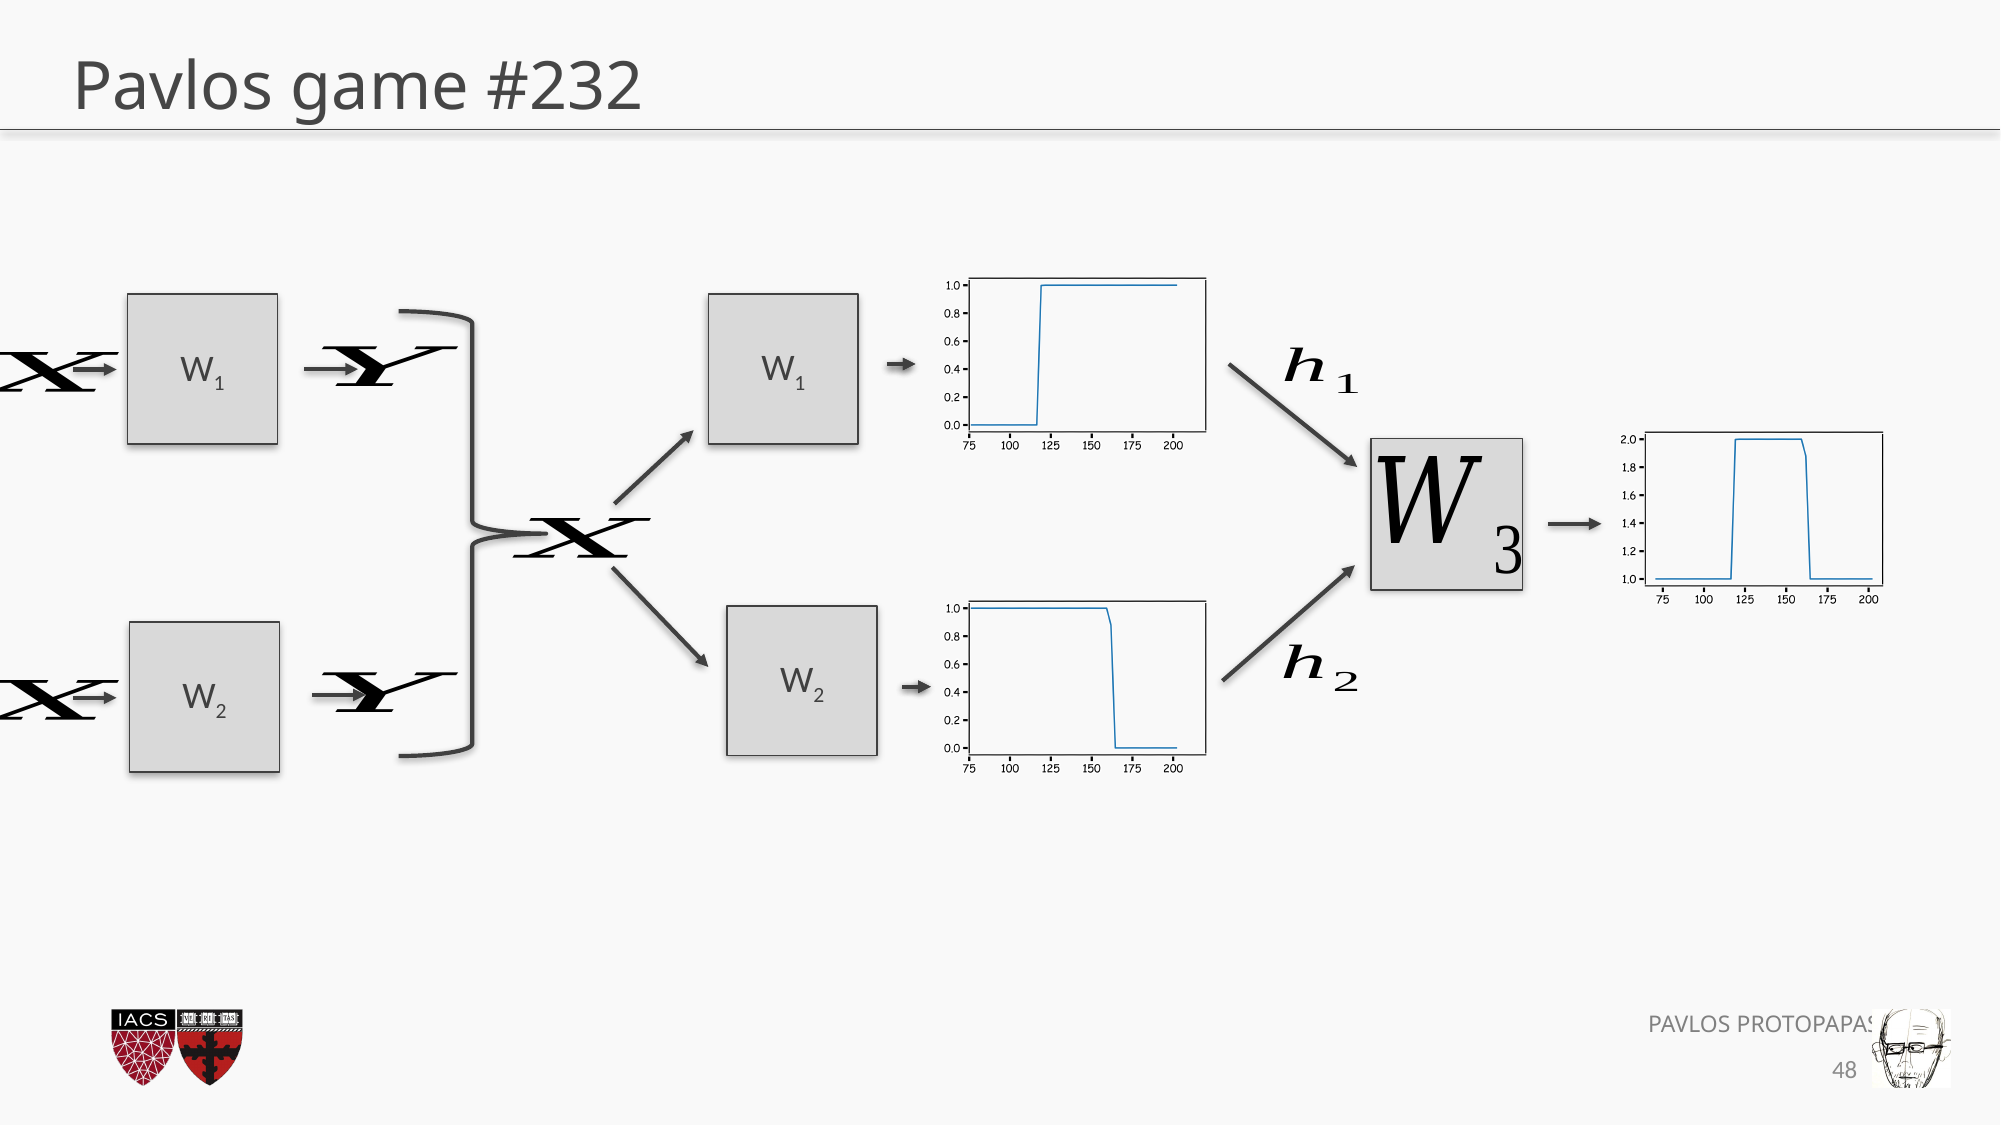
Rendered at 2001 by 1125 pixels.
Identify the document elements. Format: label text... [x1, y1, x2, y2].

title Pavlos game #232 [57, 35, 1943, 162]
picture [1591, 404, 1930, 631]
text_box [612, 567, 709, 668]
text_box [886, 251, 1254, 800]
text_box W2 [726, 605, 878, 756]
text_box W1 [708, 293, 859, 445]
slide_number 48 [1405, 1038, 1873, 1099]
text_box W1 [127, 293, 278, 445]
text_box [1259, 363, 1358, 468]
text_box W2 [129, 621, 280, 773]
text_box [1259, 564, 1356, 682]
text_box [614, 429, 694, 505]
picture [1872, 1009, 1951, 1088]
text_box [398, 309, 549, 759]
picture [109, 1009, 243, 1086]
